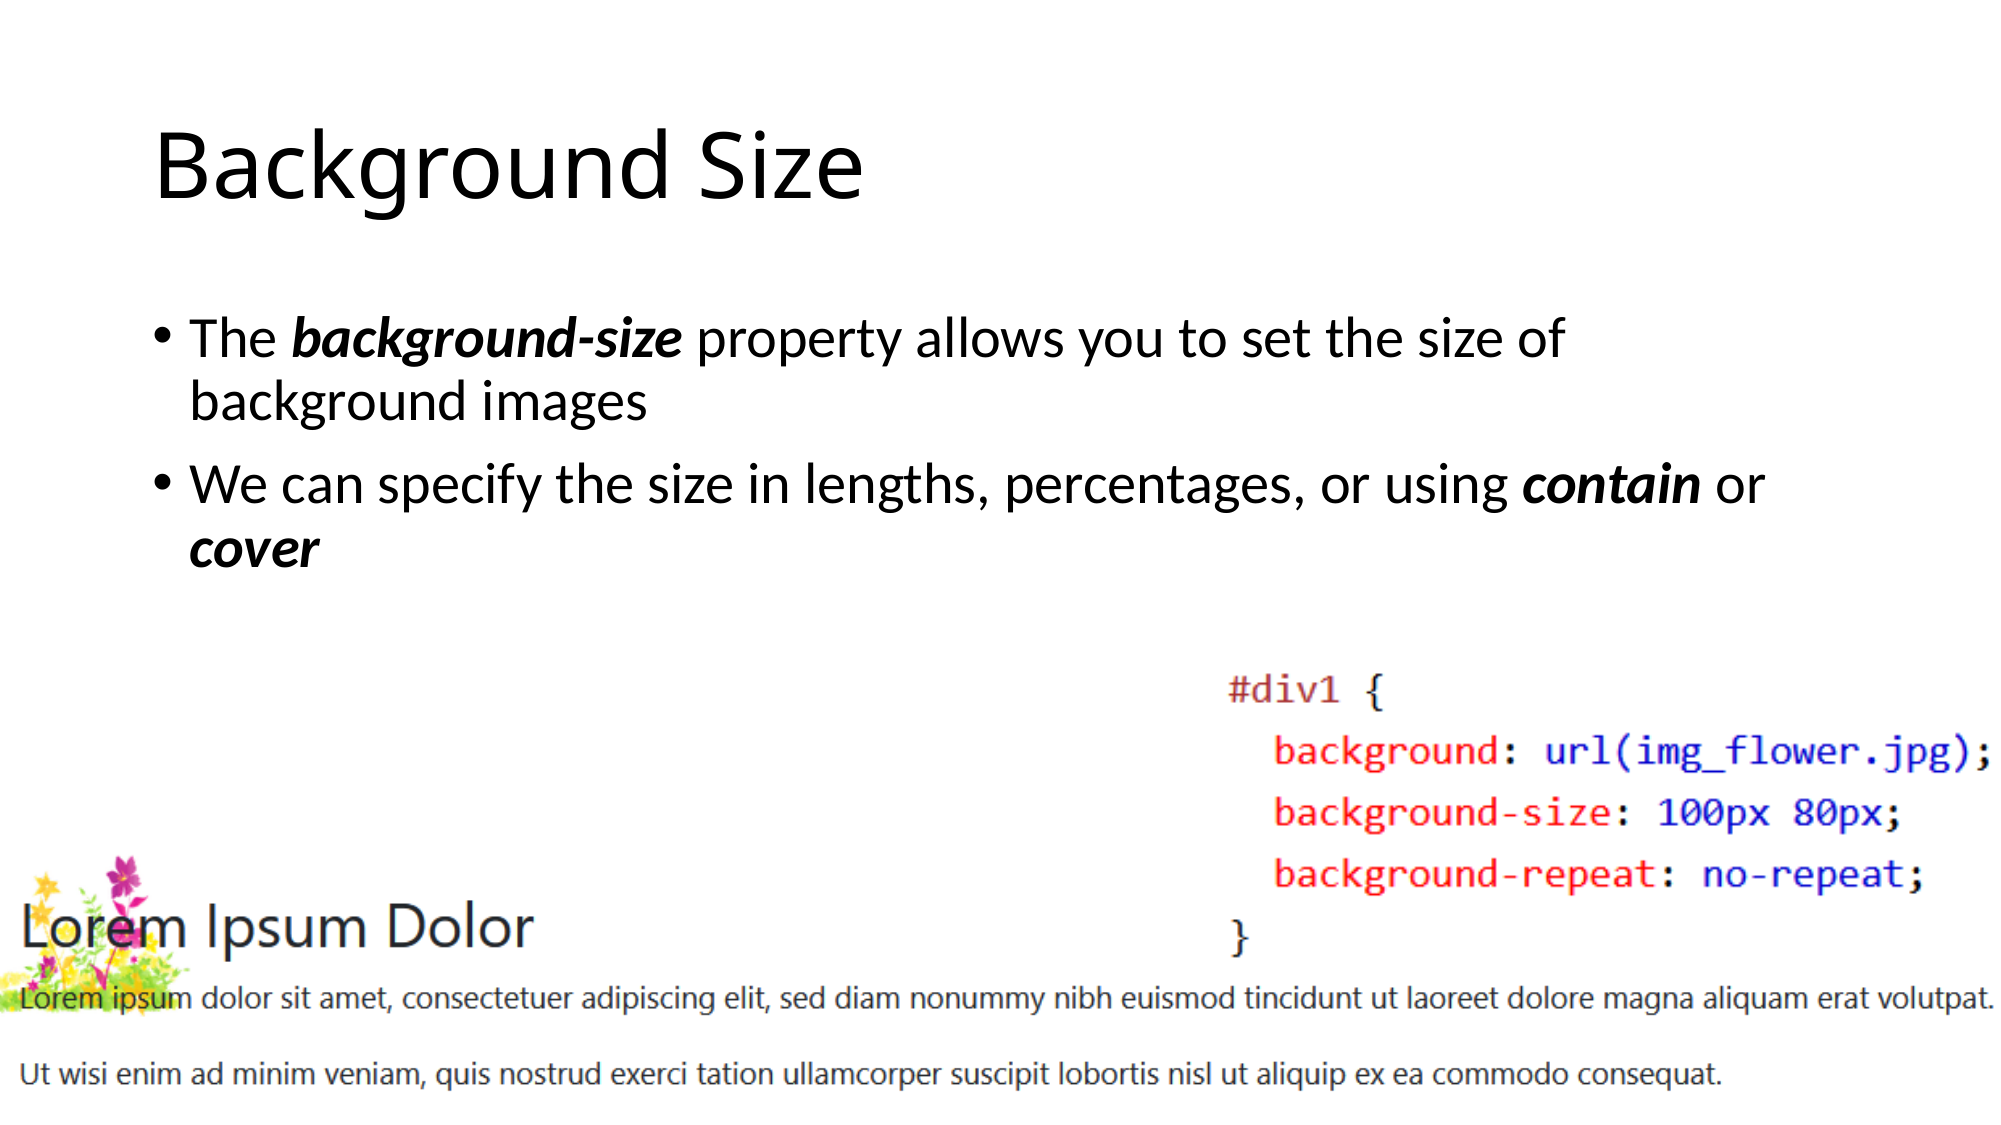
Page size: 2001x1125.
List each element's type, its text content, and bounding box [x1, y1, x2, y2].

list The background-size property allows you to set the size of background images We can specify the size in lengths, percentages, or using contain or cover [137, 299, 1863, 849]
picture [0, 670, 2000, 1125]
title Background Size [137, 59, 1863, 278]
